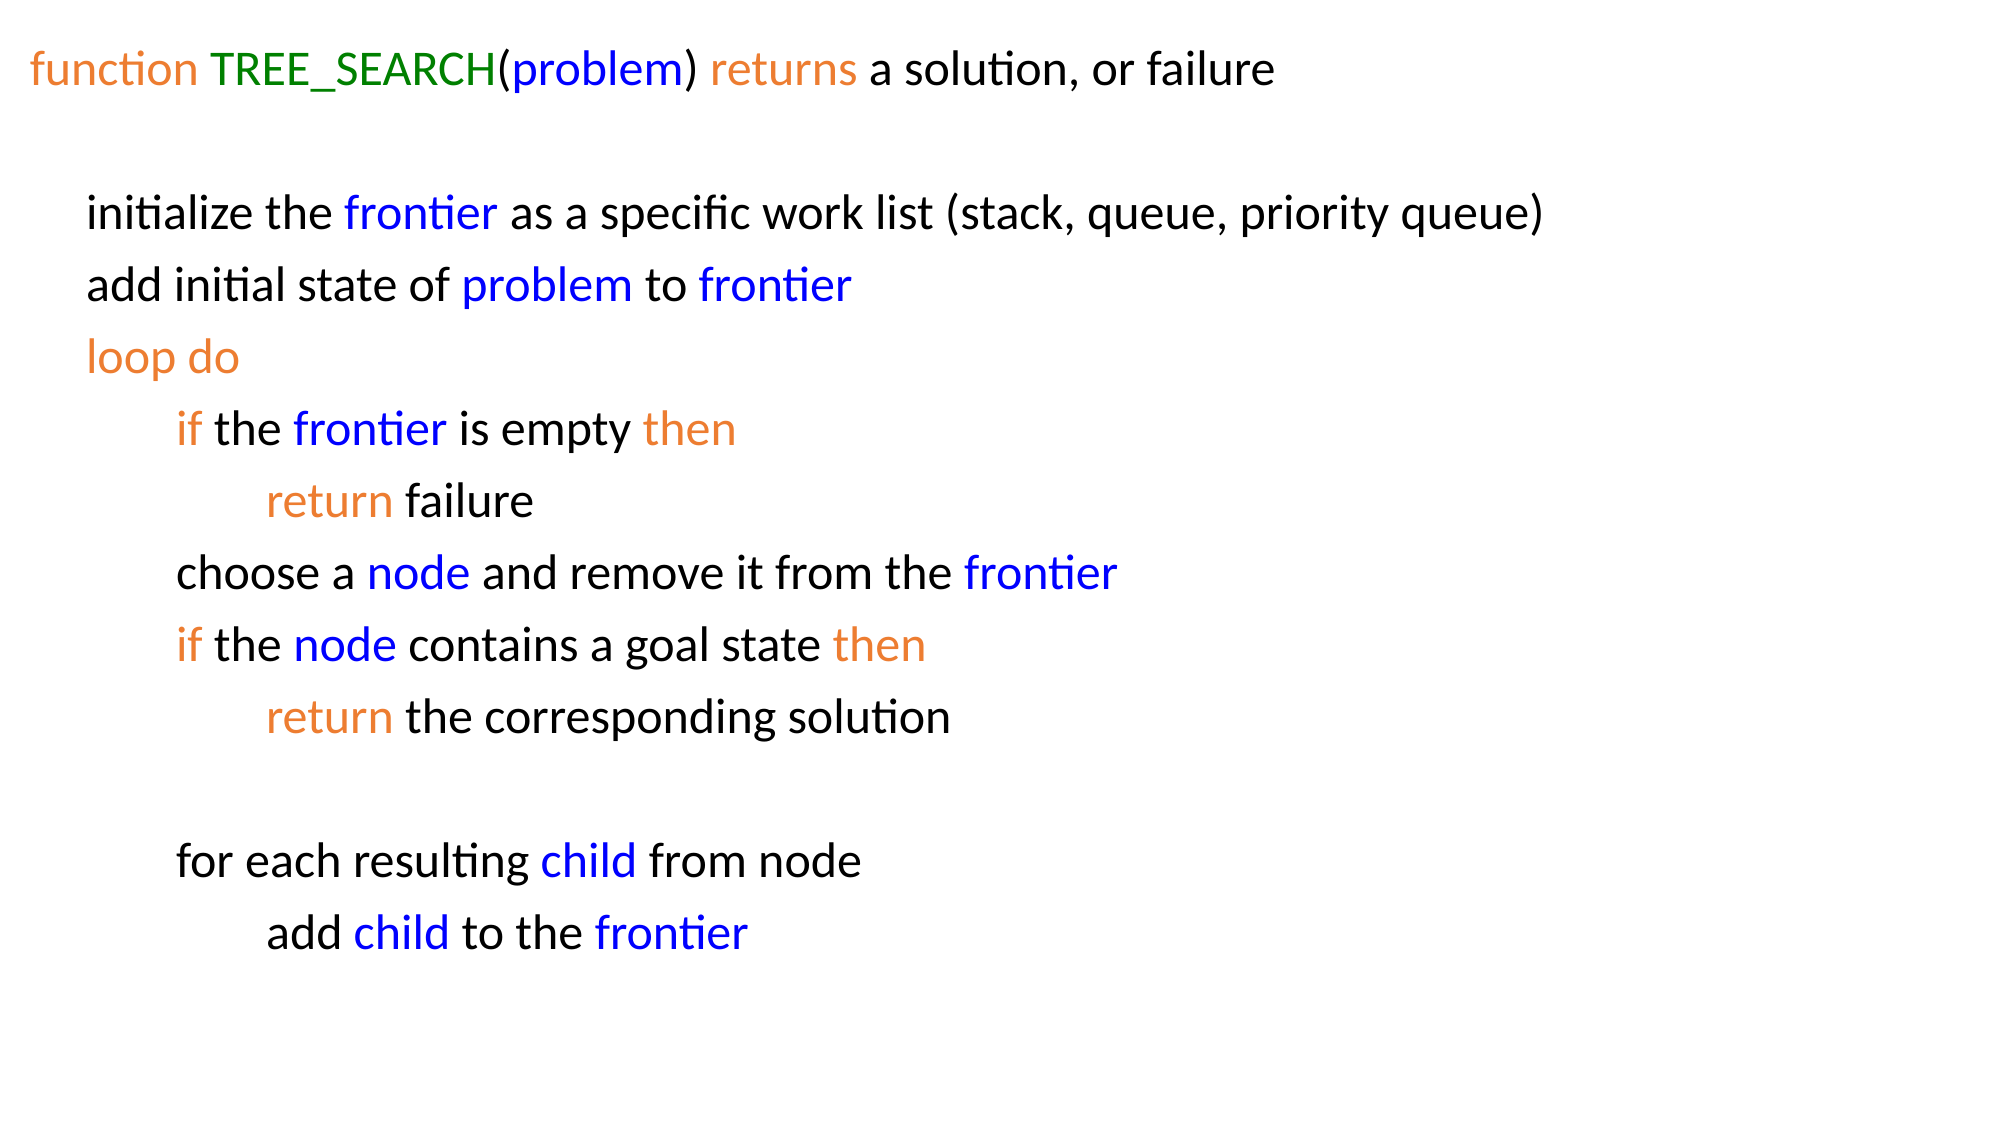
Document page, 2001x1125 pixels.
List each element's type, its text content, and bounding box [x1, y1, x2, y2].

text_box function TREE_SEARCH(problem) returns a solution, or failure initialize the frontier as a specific work list (stack, queue, priority queue) add initial state of problem to frontier loop do if the frontier is empty then return failure choose a node and remove it from the frontier if the node contains a goal state then return the corresponding solution for each resulting child from node add child to the frontier [14, 15, 1877, 967]
